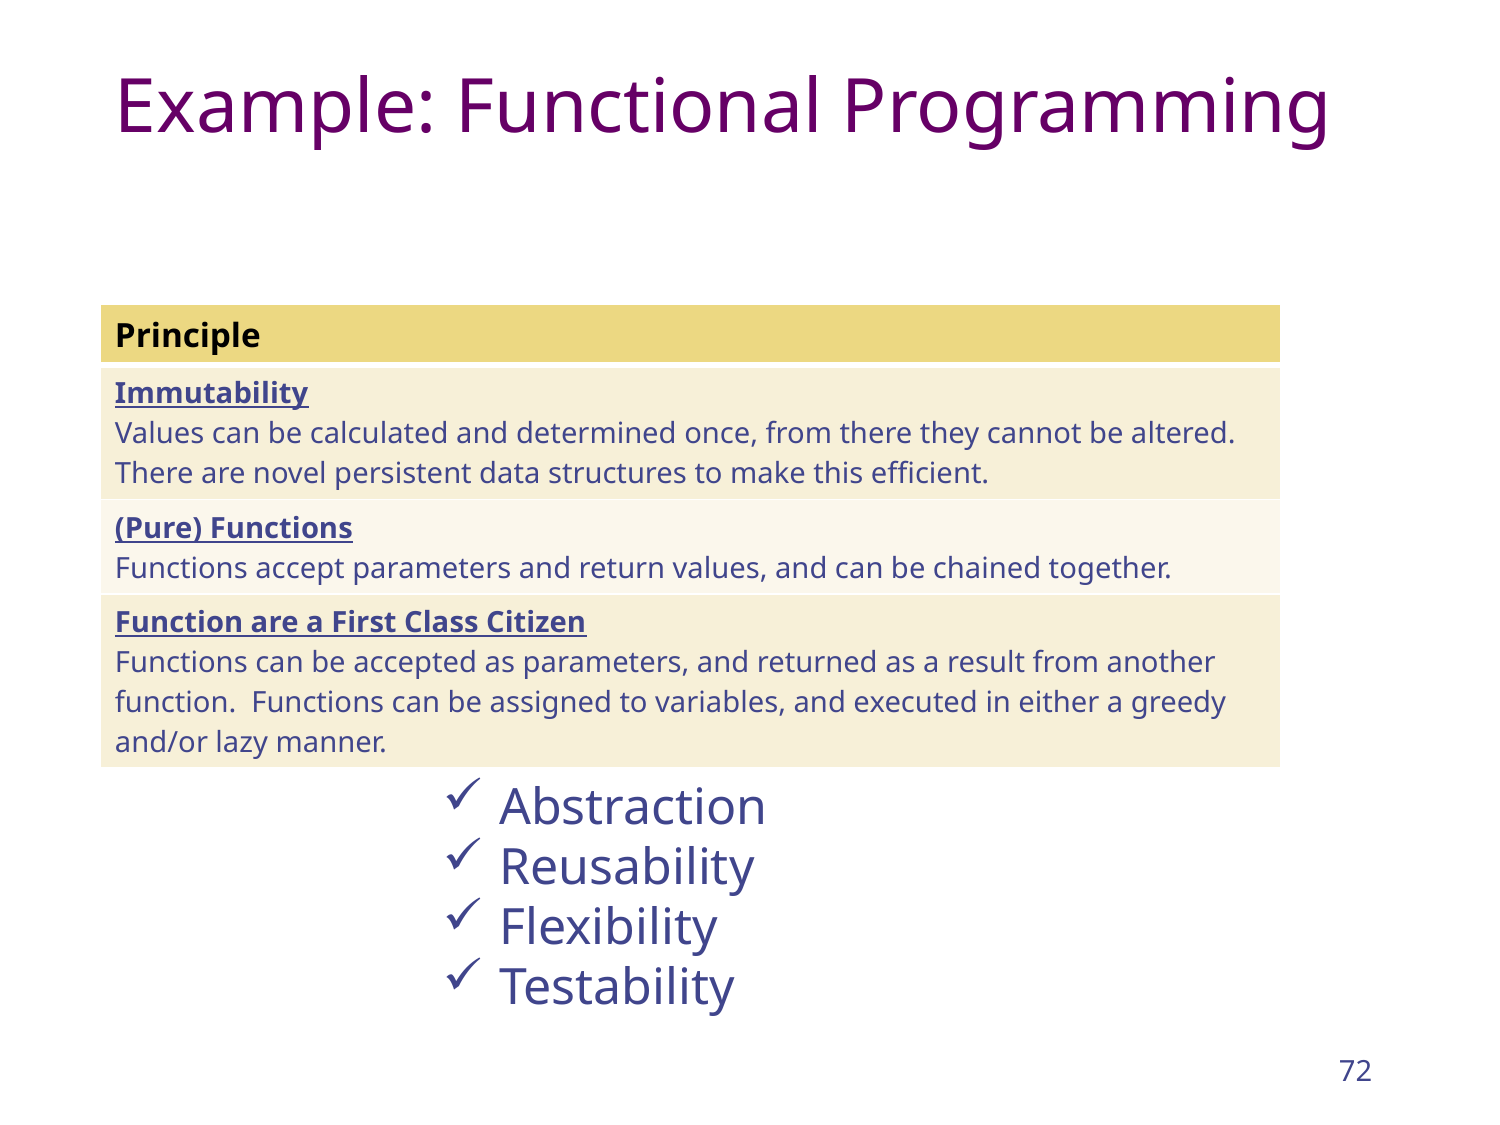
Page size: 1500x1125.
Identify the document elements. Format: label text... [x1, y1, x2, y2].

table_cell Function are a First Class Citizen Functions can be accepted as parameters, and returned as a result from another function. Functions can be assigned to variables, and executed in either a greedy and/or lazy manner. [101, 595, 1280, 767]
slide_number 72 [1074, 1025, 1388, 1100]
table_header Principle [101, 305, 1280, 362]
table_cell Immutability Values can be calculated and determined once, from there they cannot be altered. There are novel persistent data structures to make this efficient. [101, 368, 1280, 499]
text_box Abstraction Reusability Flexibility Testability [428, 767, 783, 1023]
title Example: Functional Programming [99, 50, 1375, 238]
table_cell (Pure) Functions Functions accept parameters and return values, and can be chained together. [101, 500, 1280, 593]
